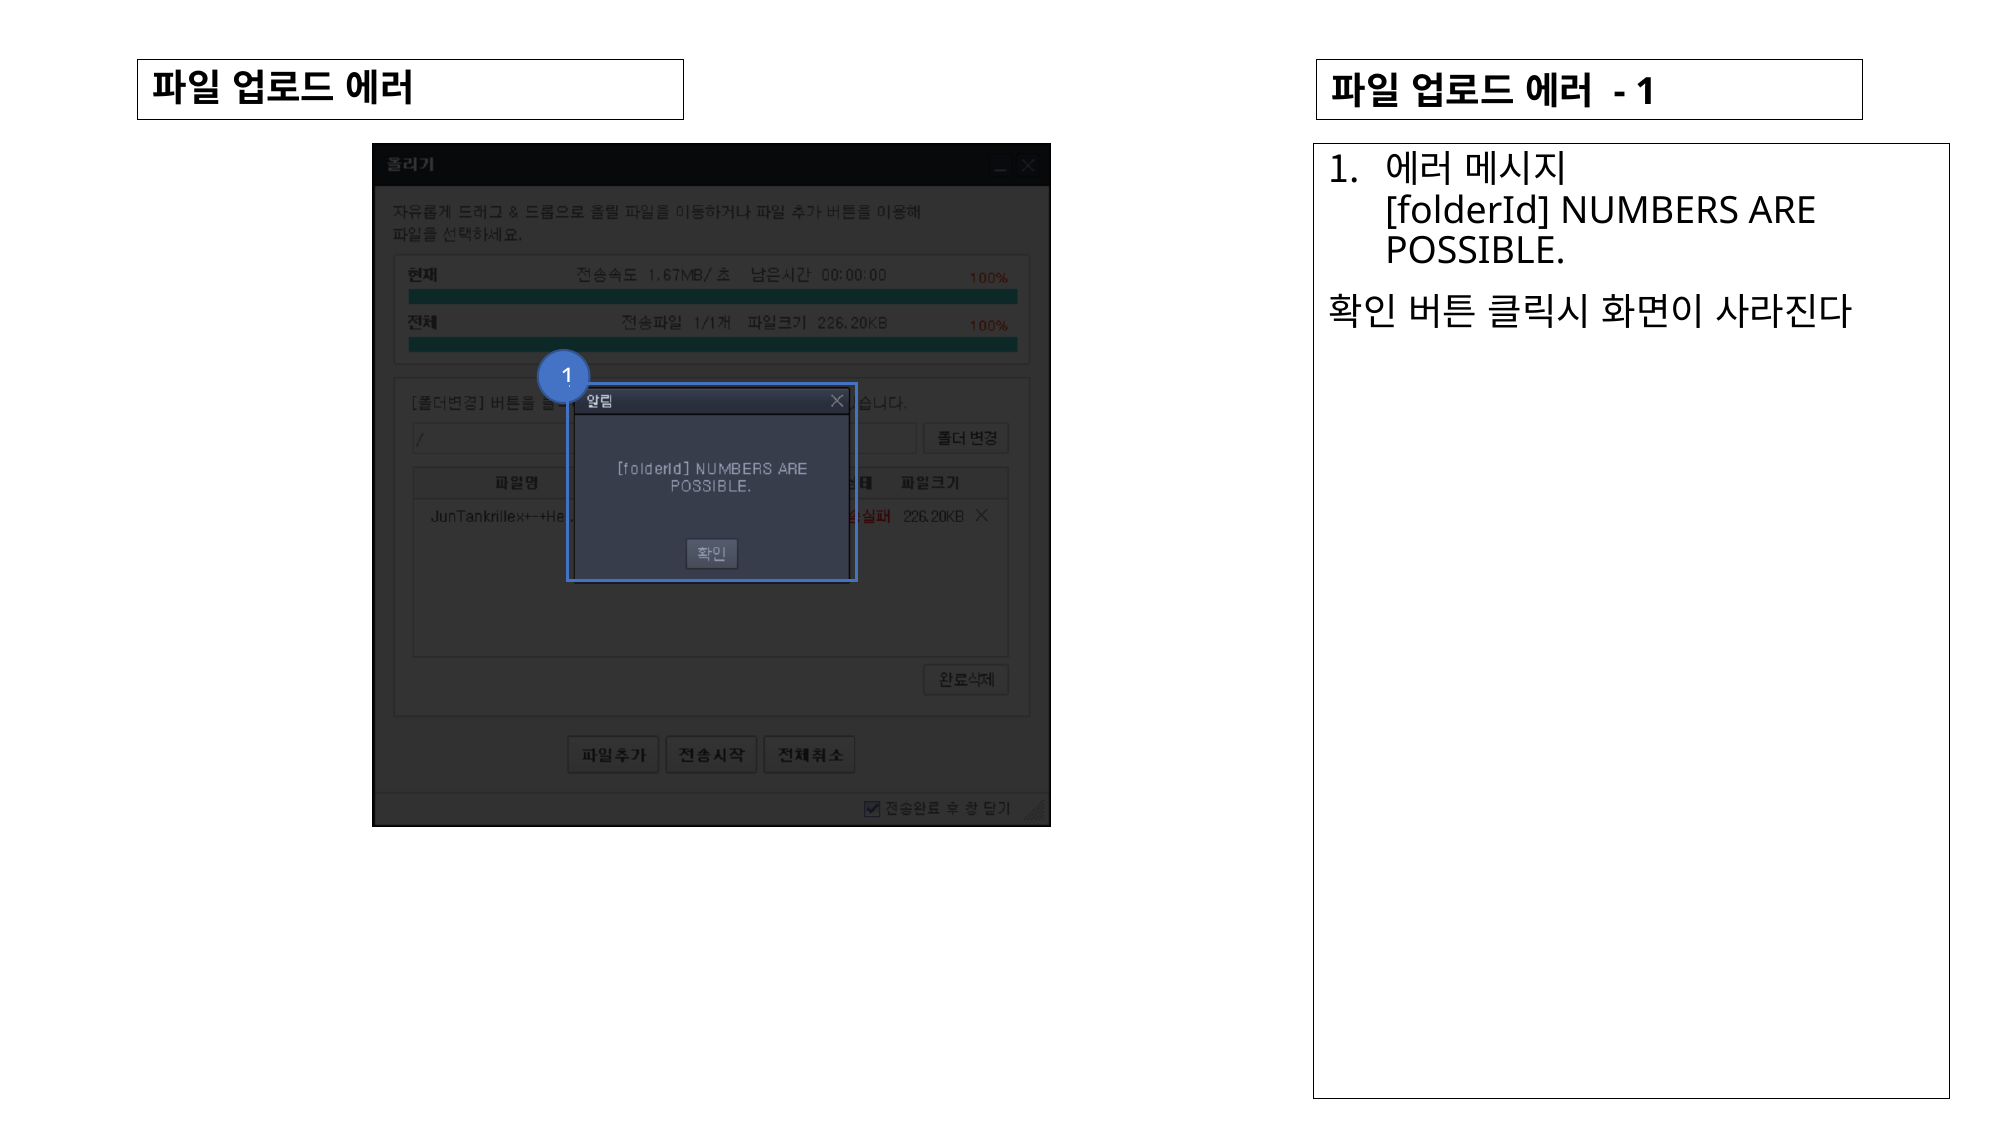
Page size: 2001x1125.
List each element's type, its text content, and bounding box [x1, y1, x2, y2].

list 에러 메시지 [folderId] NUMBERS ARE POSSIBLE. 확인 버튼 클릭시 화면이 사라진다 [1313, 143, 1950, 1099]
title 파일 업로드 에러 [137, 59, 684, 120]
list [371, 143, 1051, 827]
list 파일 업로드 에러 - 1 [1316, 59, 1863, 120]
